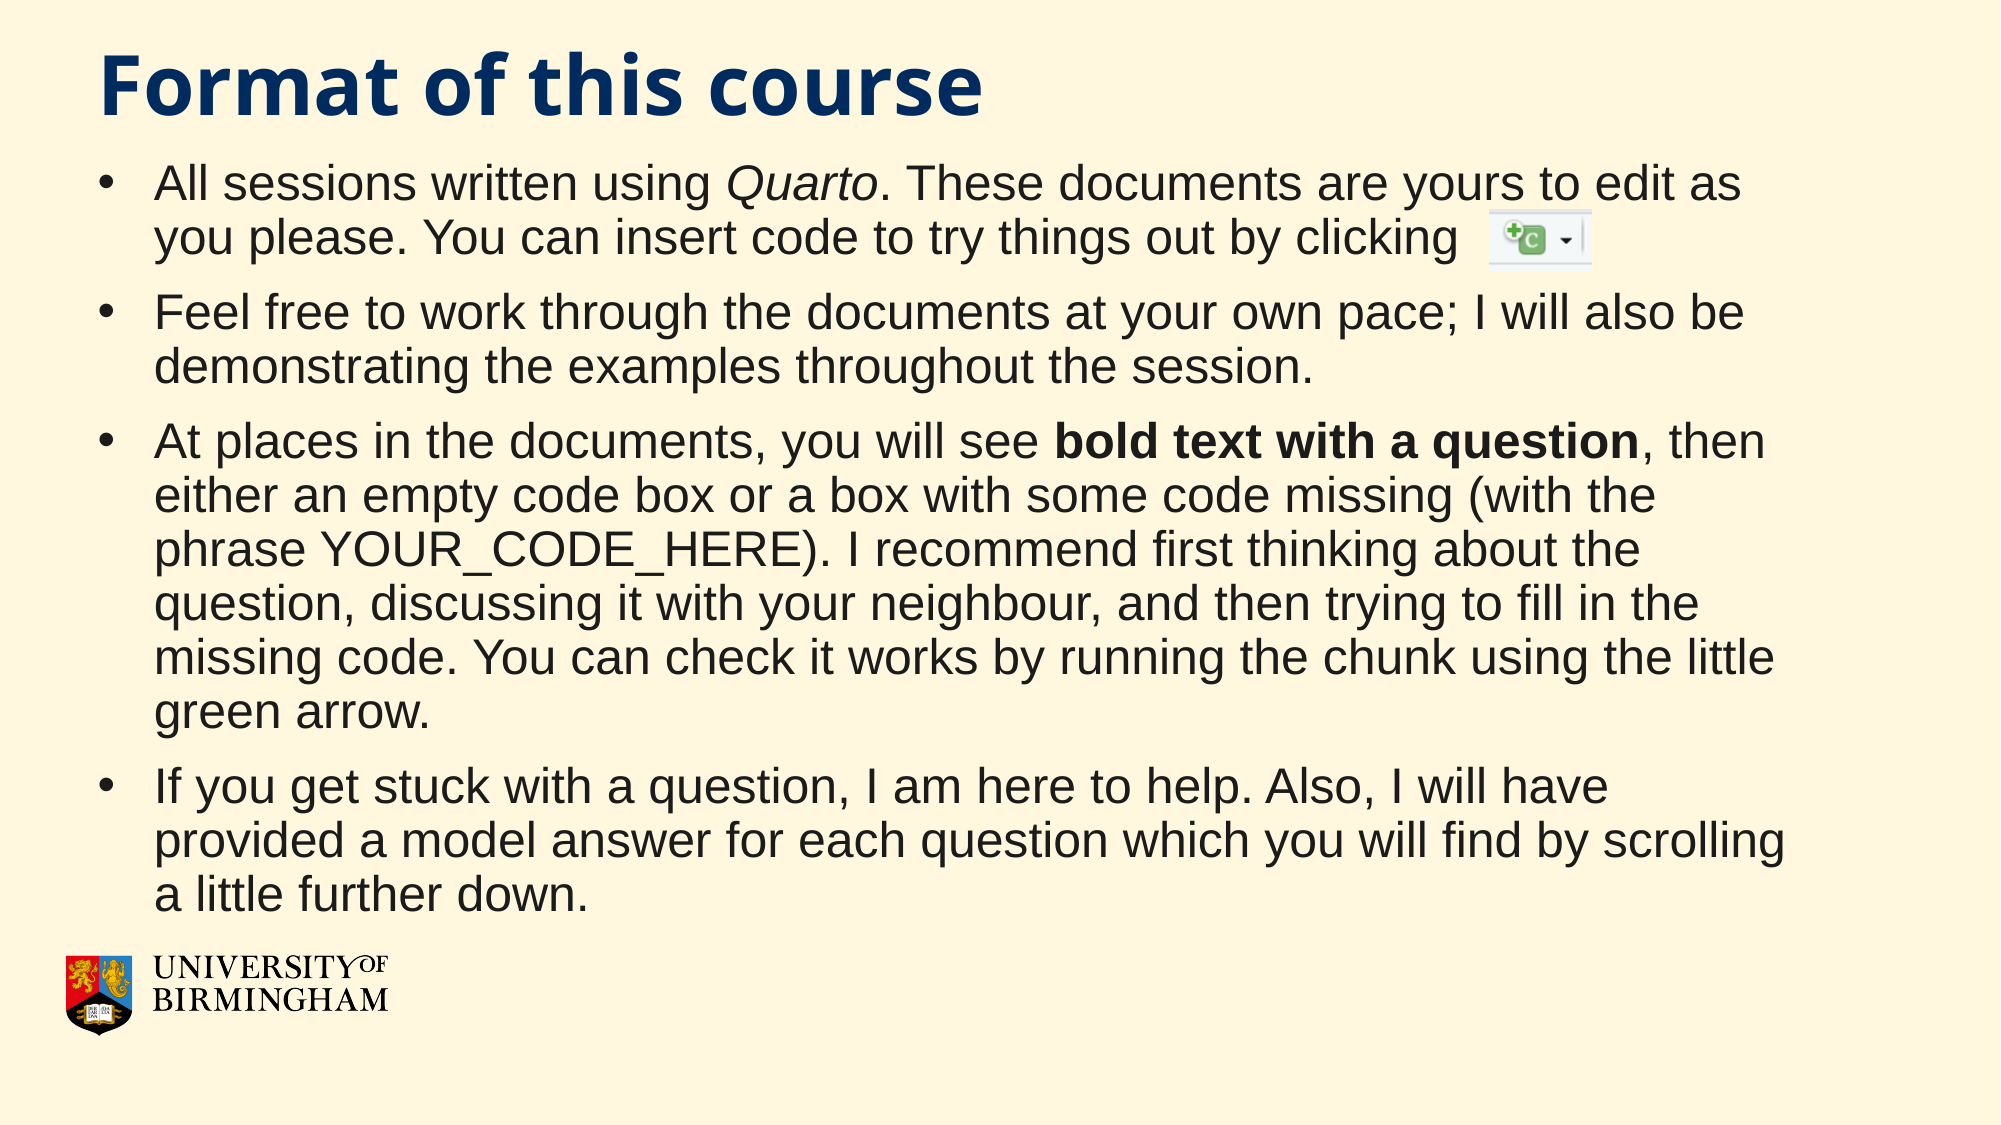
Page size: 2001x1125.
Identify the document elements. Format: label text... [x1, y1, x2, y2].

list All sessions written using Quarto. These documents are yours to edit as you please. You can insert code to try things out by clicking Feel free to work through the documents at your own pace; I will also be demonstrating the examples throughout the session. At places in the documents, you will see bold text with a question, then either an empty code box or a box with some code missing (with the phrase YOUR_CODE_HERE). I recommend first thinking about the question, discussing it with your neighbour, and then trying to fill in the missing code. You can check it works by running the chunk using the little green arrow. If you get stuck with a question, I am here to help. Also, I will have provided a model answer for each question which you will find by scrolling a little further down. [82, 150, 1808, 934]
picture [1489, 209, 1592, 272]
title Format of this course [82, 49, 1710, 128]
picture [66, 955, 388, 1036]
